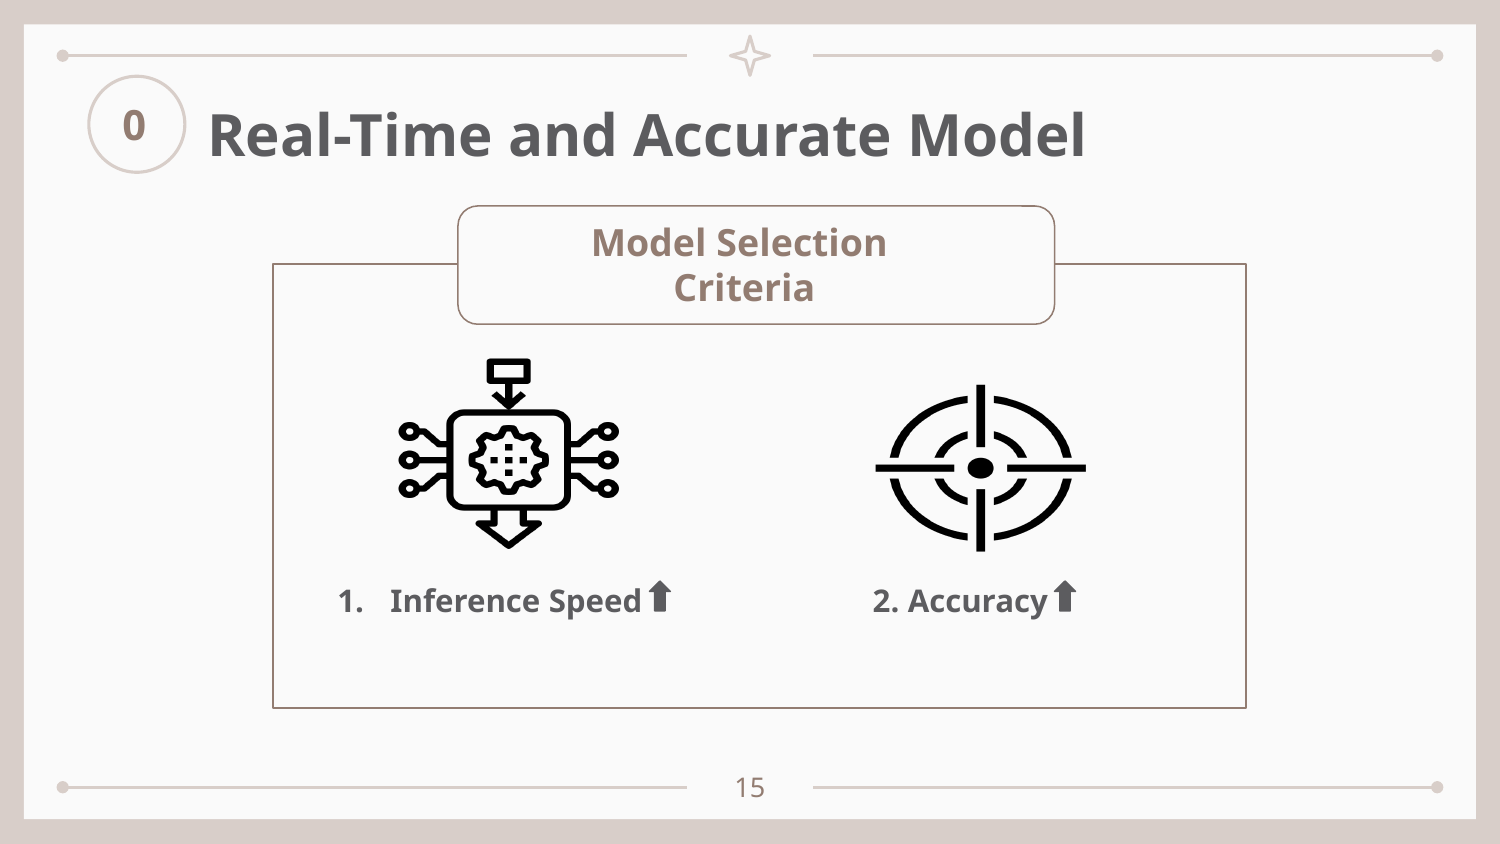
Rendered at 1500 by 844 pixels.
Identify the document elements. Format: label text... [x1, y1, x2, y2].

text_box [1054, 581, 1076, 611]
slide_number 15 [705, 755, 795, 810]
text_box [273, 264, 1247, 708]
text_box 2. Accuracy [857, 557, 1166, 635]
text_box [458, 205, 1054, 220]
text_box Inference Speed [300, 557, 843, 635]
text_box 0 [107, 91, 167, 157]
title Real-Time and Accurate Model [192, 83, 1322, 178]
text_box [88, 76, 185, 173]
text_box [649, 581, 671, 611]
picture [391, 352, 626, 556]
picture [870, 380, 1090, 556]
text_box Model Selection Criteria [345, 220, 1144, 325]
